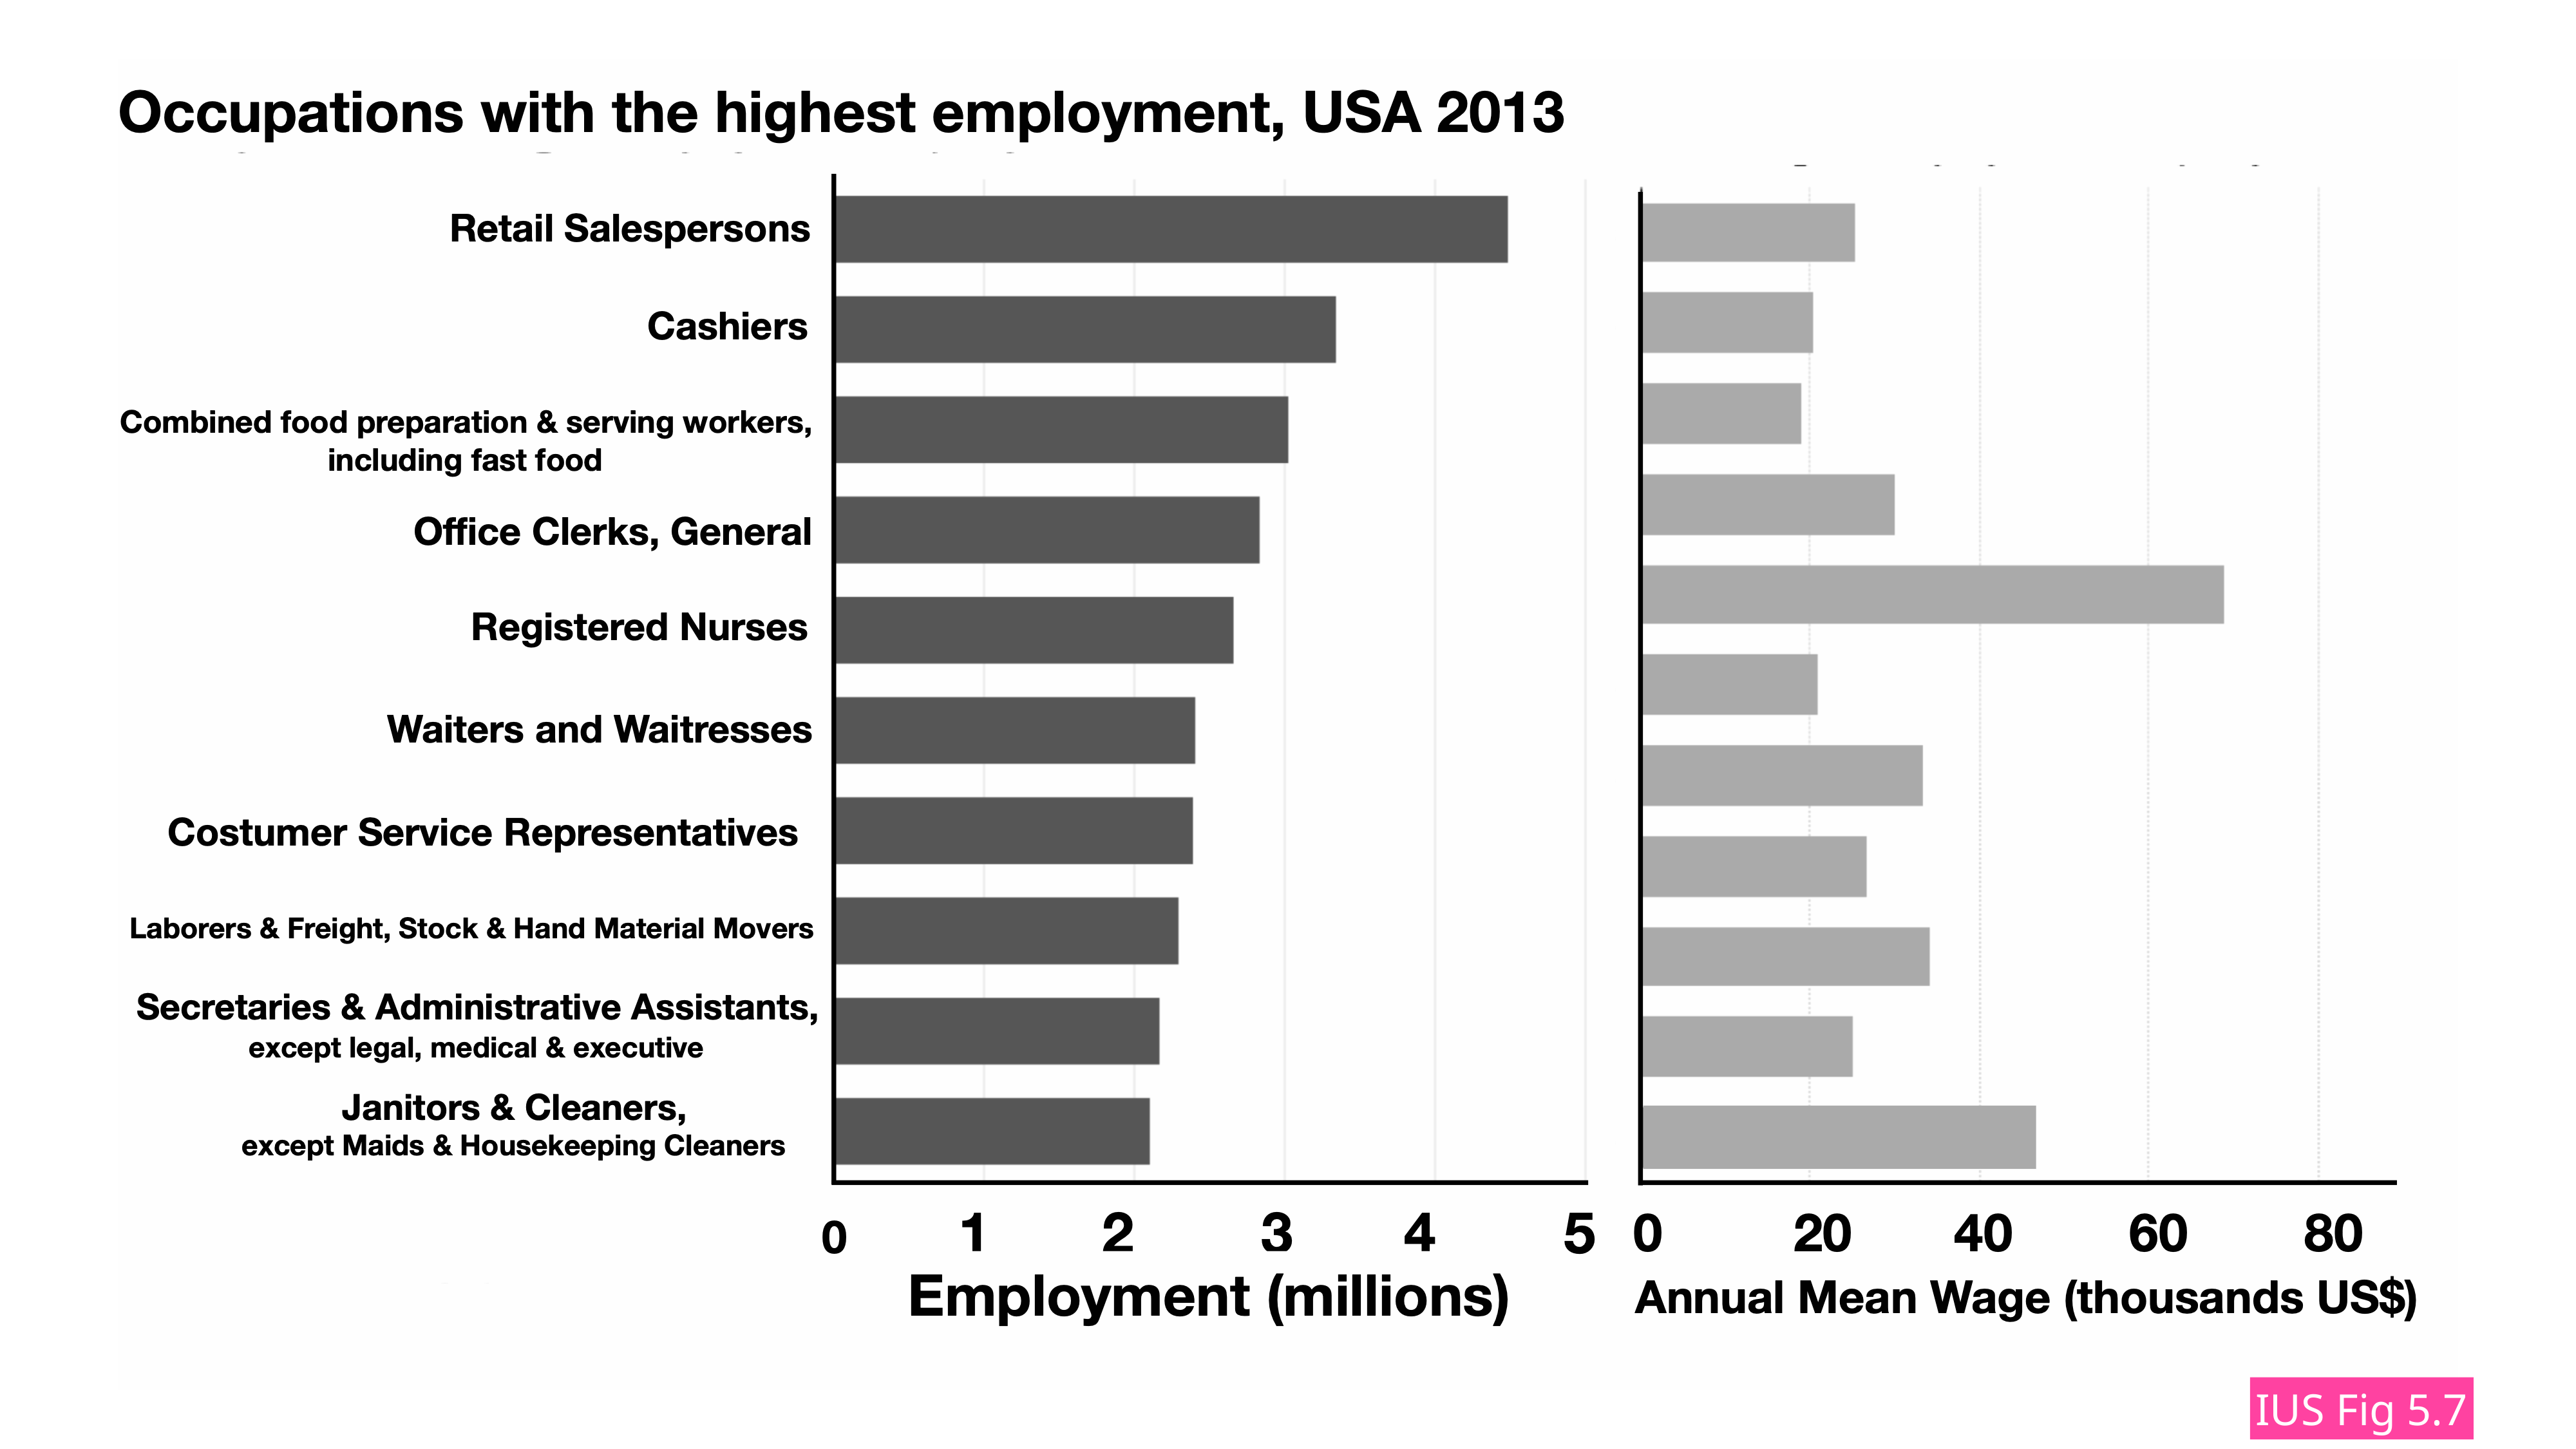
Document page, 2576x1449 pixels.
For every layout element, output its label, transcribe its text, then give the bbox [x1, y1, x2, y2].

picture [118, 59, 2458, 1390]
text_box IUS Fig 5.7 [2249, 1377, 2474, 1440]
